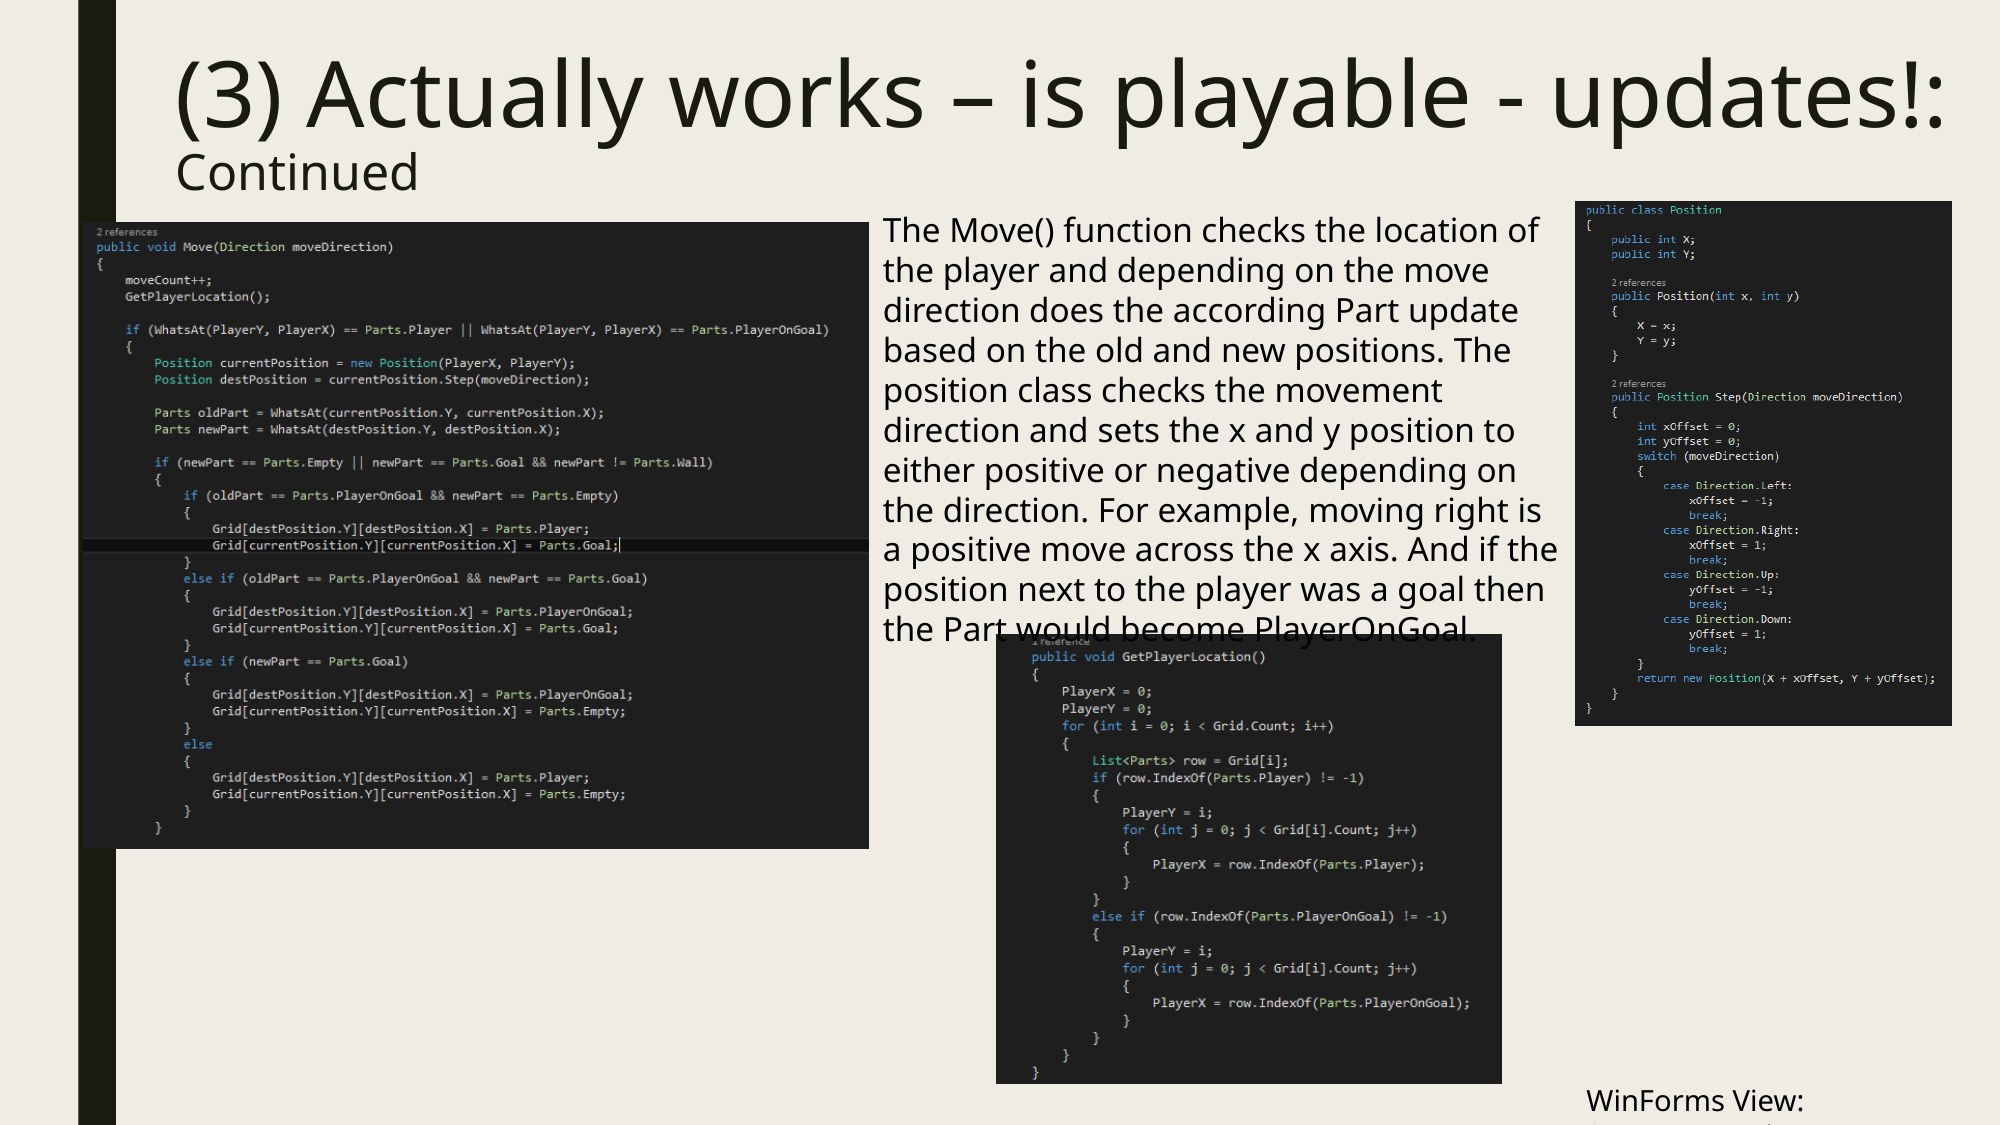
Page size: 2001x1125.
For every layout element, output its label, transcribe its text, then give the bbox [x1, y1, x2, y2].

title (3) Actually works – is playable - updates!: Continued [160, 42, 1972, 286]
text_box WinForms View: System.Drawing [1571, 1074, 2000, 1125]
picture [996, 634, 1502, 1084]
text_box The Move() function checks the location of the player and depending on the move direction does the according Part update based on the old and new positions. The position class checks the movement direction and sets the x and y position to either positive or negative depending on the direction. For example, moving right is a positive move across the x axis. And if the position next to the player was a goal then the Part would become PlayerOnGoal. [868, 201, 1575, 656]
picture [1575, 201, 1952, 726]
picture [83, 222, 869, 849]
